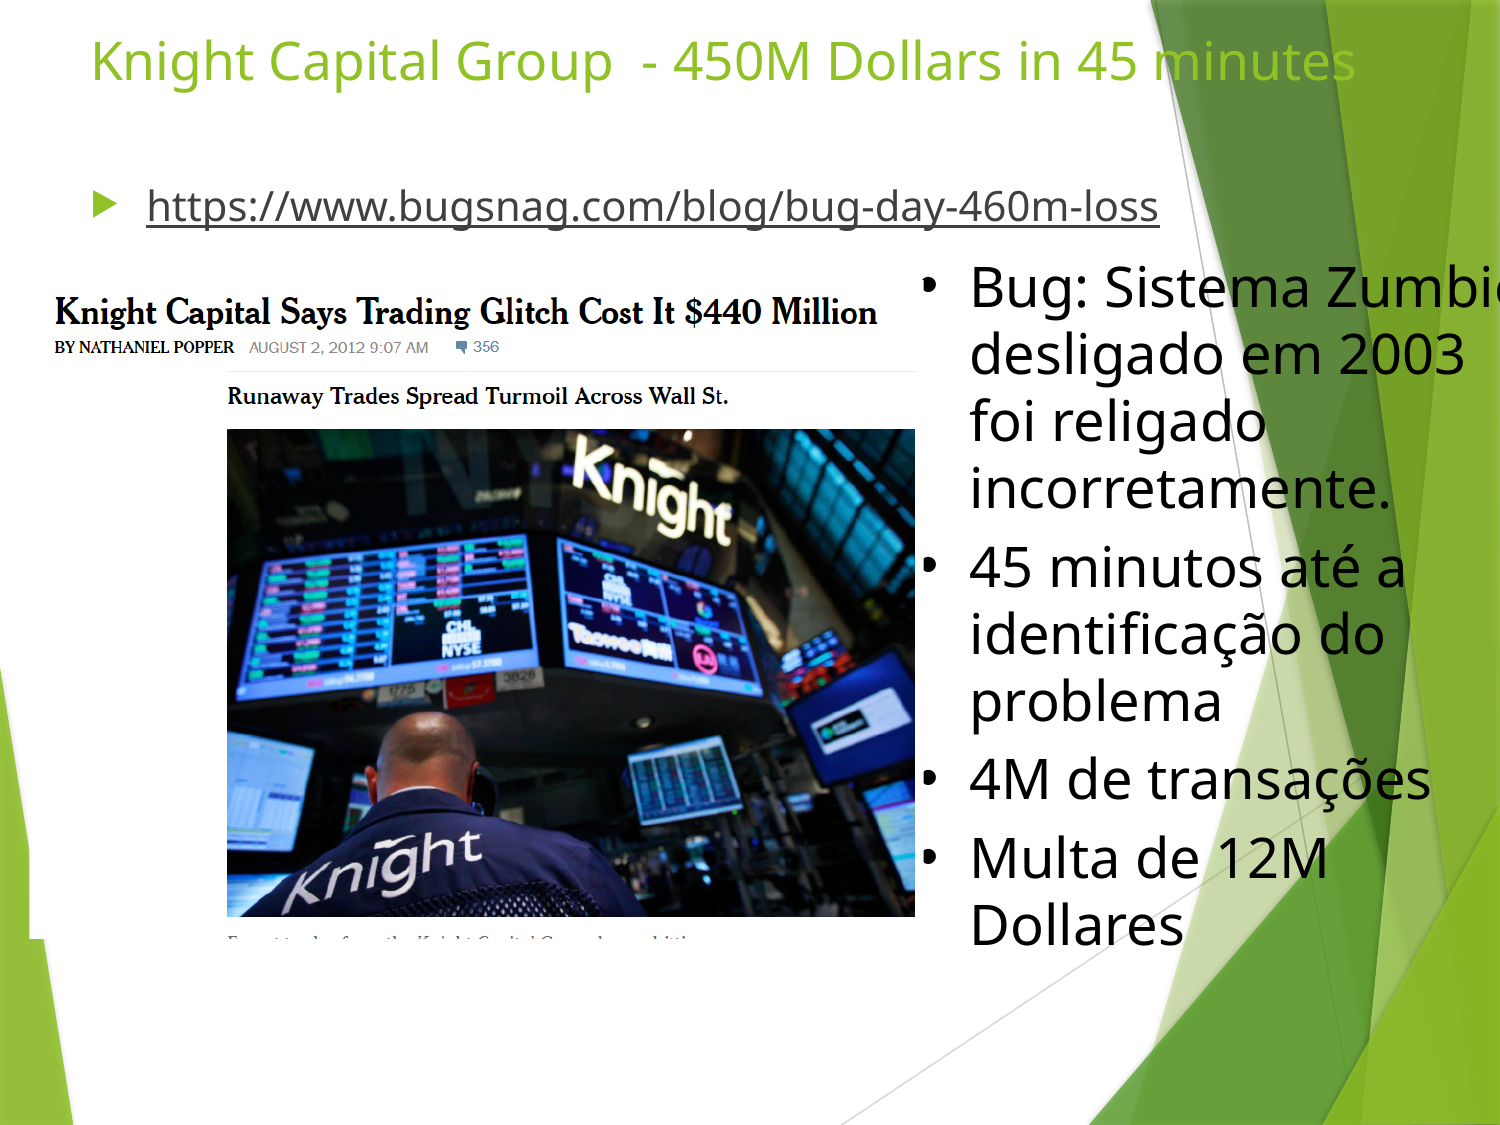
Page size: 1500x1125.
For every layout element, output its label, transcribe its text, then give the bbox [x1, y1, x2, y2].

title Knight Capital Group - 450M Dollars in 45 minutes [75, 19, 1425, 138]
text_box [28, 279, 924, 940]
list https://www.bugsnag.com/blog/bug-day-460m-loss [75, 172, 1500, 279]
text_box Bug: Sistema Zumbie desligado em 2003 foi religado incorretamente. 45 minutos até a identificação do problema 4M de transações Multa de 12M Dollares [903, 243, 1500, 976]
